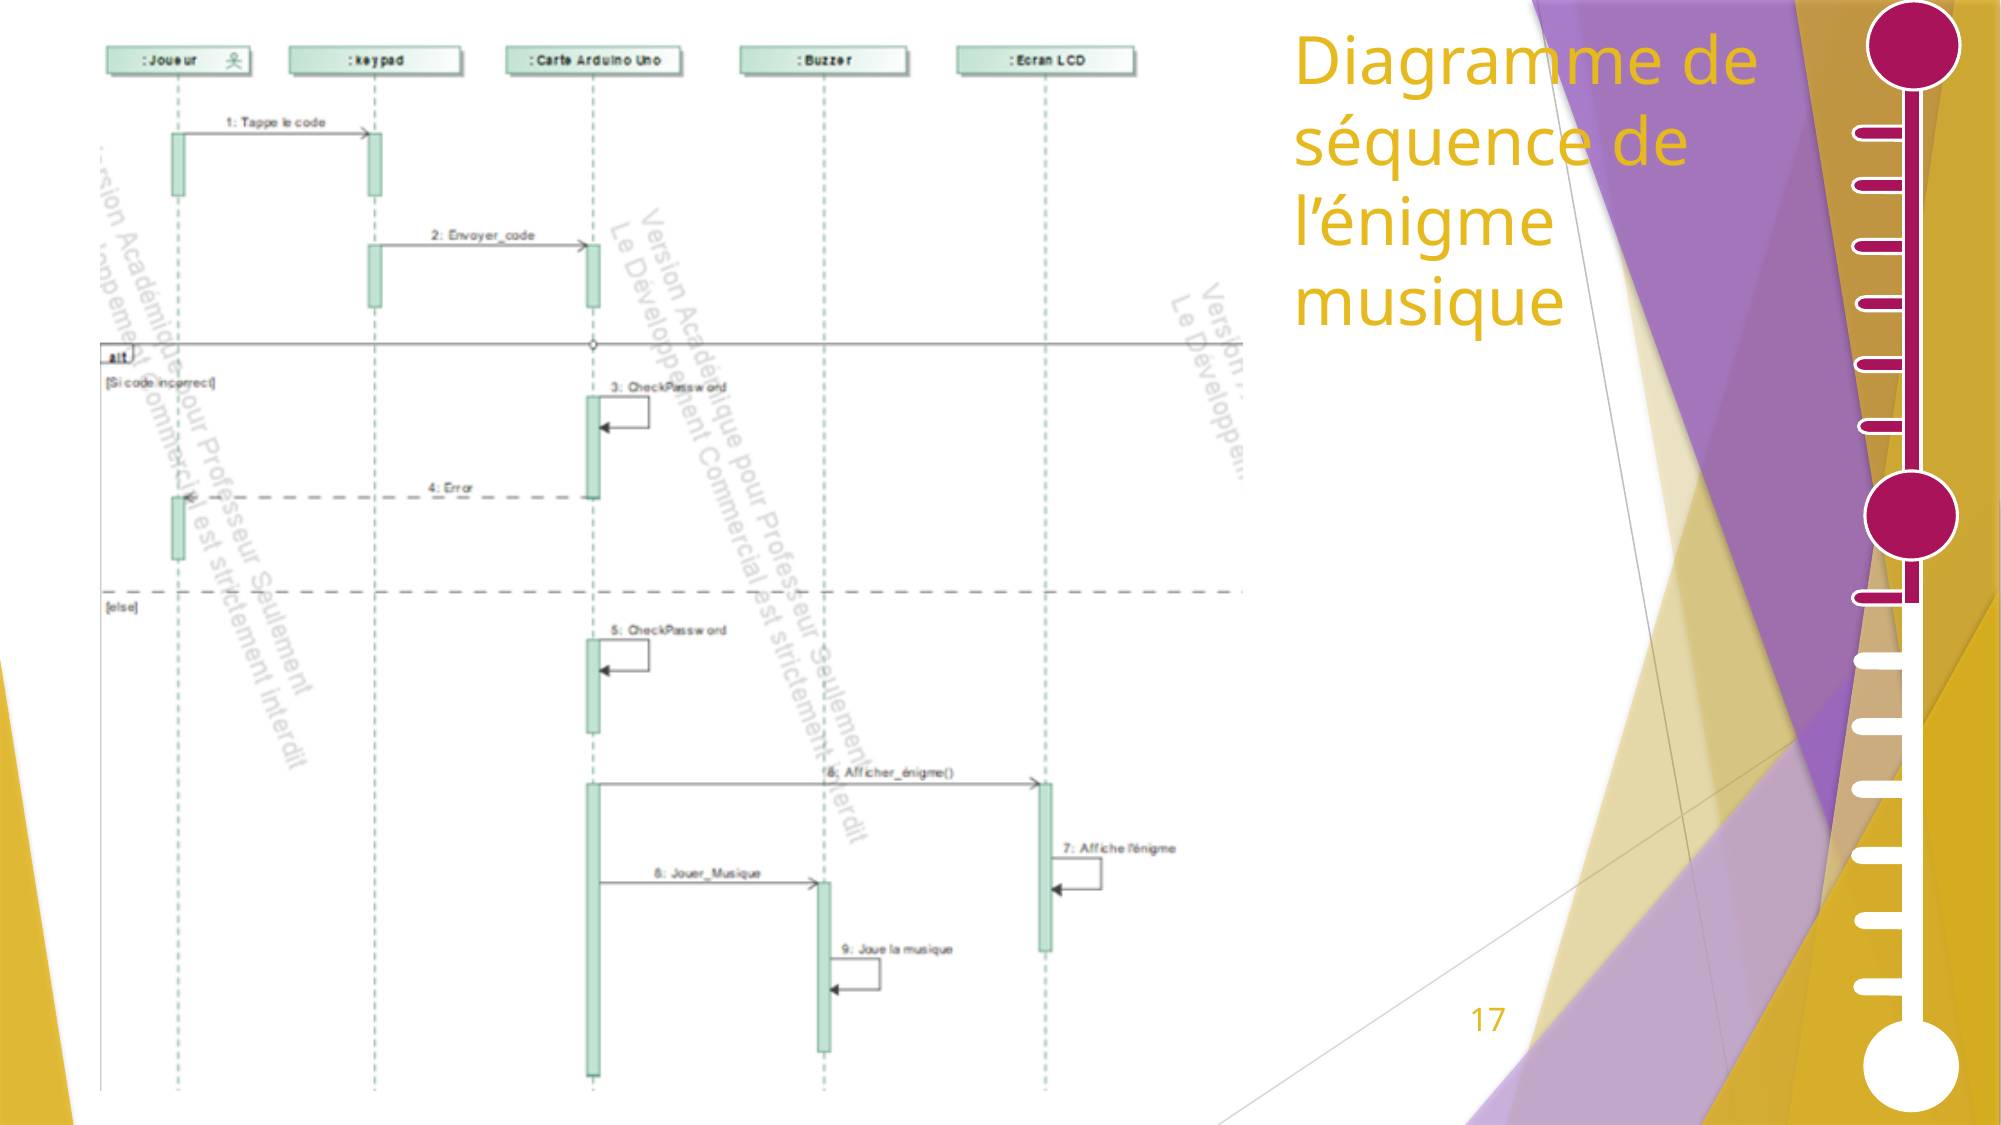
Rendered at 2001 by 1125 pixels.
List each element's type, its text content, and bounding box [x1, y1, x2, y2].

text_box [1853, 652, 1902, 670]
text_box [1851, 124, 1902, 142]
text_box [1902, 561, 1922, 607]
text_box [1902, 561, 1923, 1021]
picture [99, 33, 1244, 1092]
text_box [1850, 237, 1902, 256]
text_box [1857, 417, 1902, 435]
text_box [1853, 355, 1902, 374]
text_box [1851, 846, 1902, 865]
text_box [1854, 912, 1916, 930]
text_box [1851, 717, 1902, 736]
text_box [1853, 978, 1916, 996]
text_box [1851, 176, 1902, 195]
text_box [1863, 469, 1960, 562]
text_box [1863, 1020, 1960, 1113]
text_box [1854, 295, 1902, 313]
text_box [1902, 91, 1922, 470]
text_box [1865, 0, 1962, 92]
text_box Diagramme de séquence de l’énigme musique [1279, 0, 1852, 394]
text_box [1851, 780, 1902, 798]
slide_number 17 [1409, 991, 1522, 1051]
text_box [1850, 589, 1902, 607]
